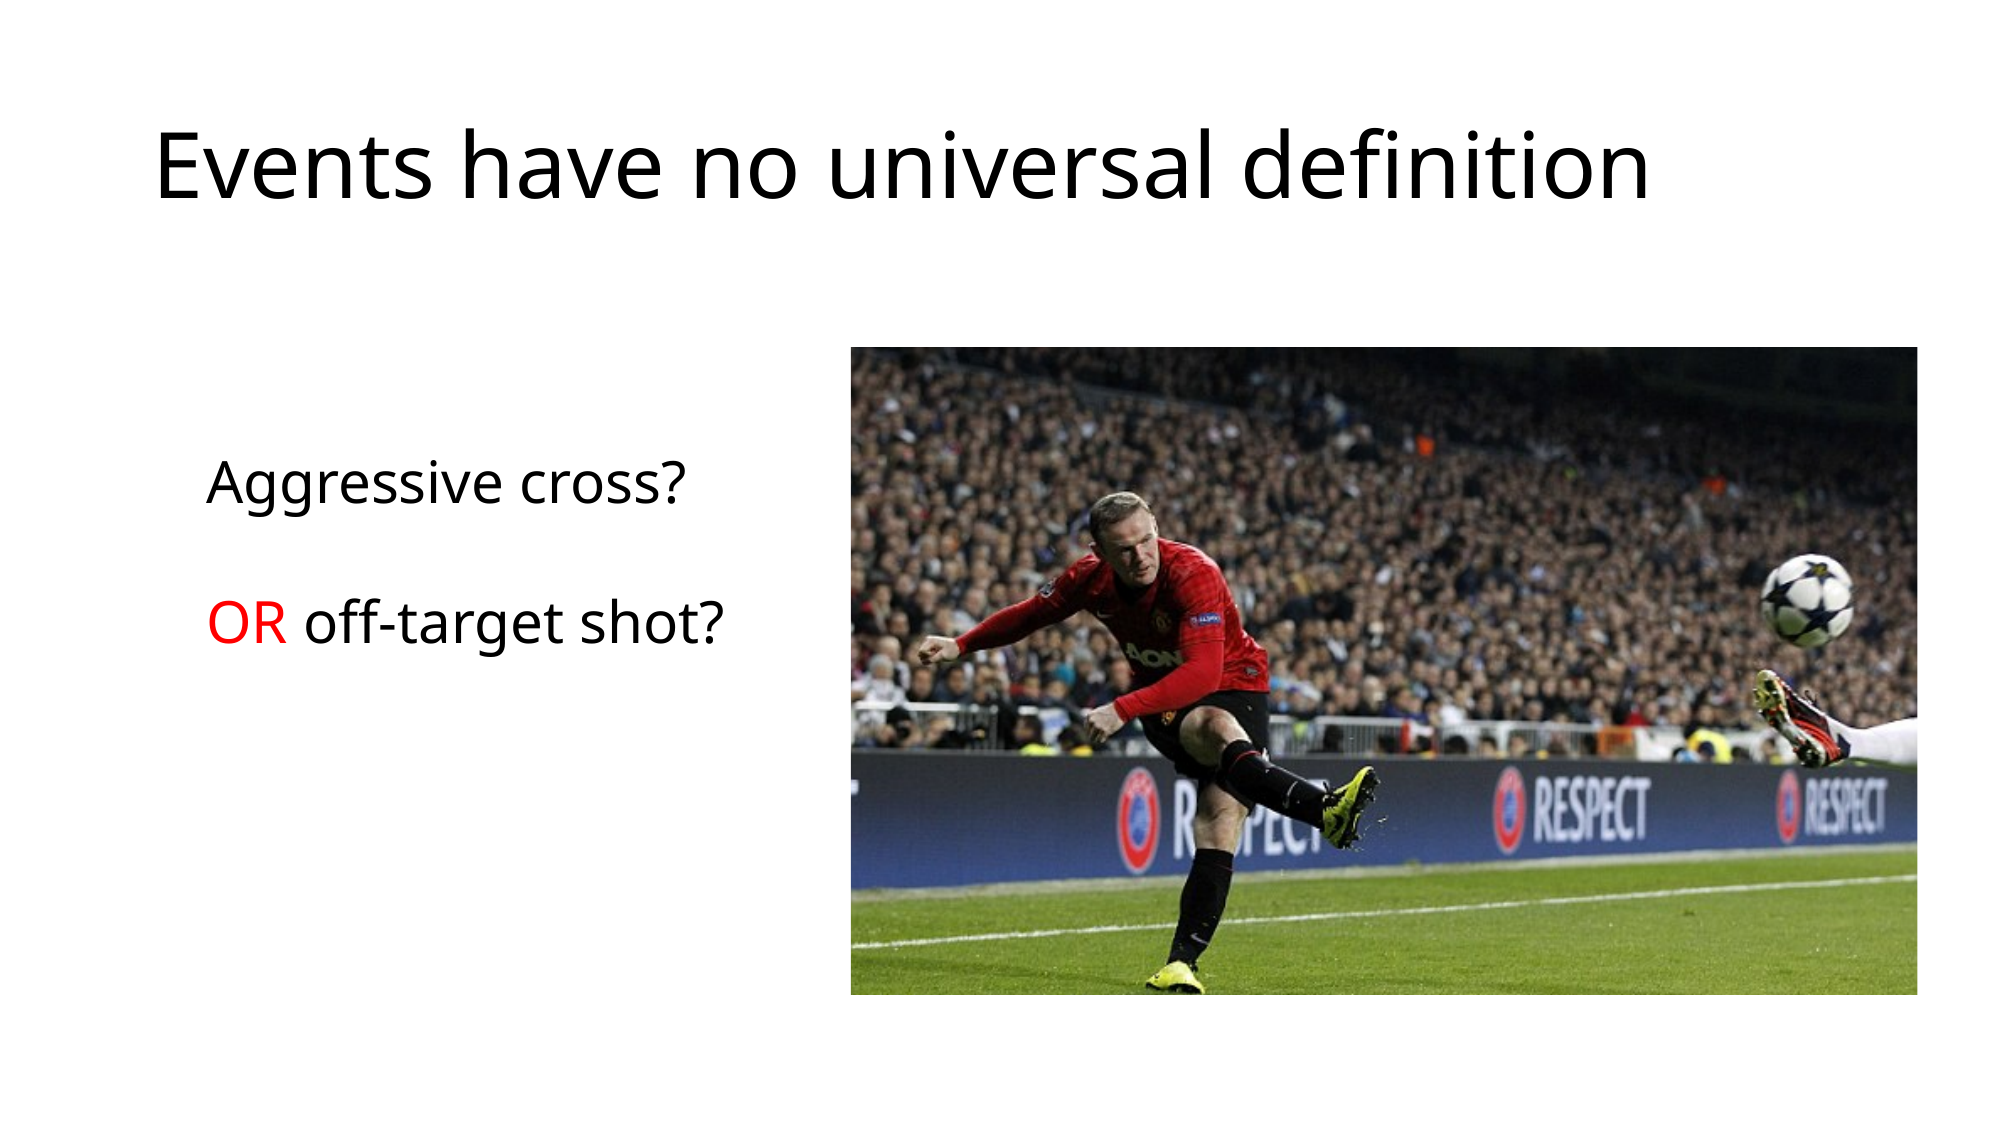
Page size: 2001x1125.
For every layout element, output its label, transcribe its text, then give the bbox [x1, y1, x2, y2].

text_box Aggressive cross? OR off-target shot? [191, 437, 769, 663]
picture [850, 347, 1918, 995]
title Events have no universal definition [137, 59, 1863, 278]
